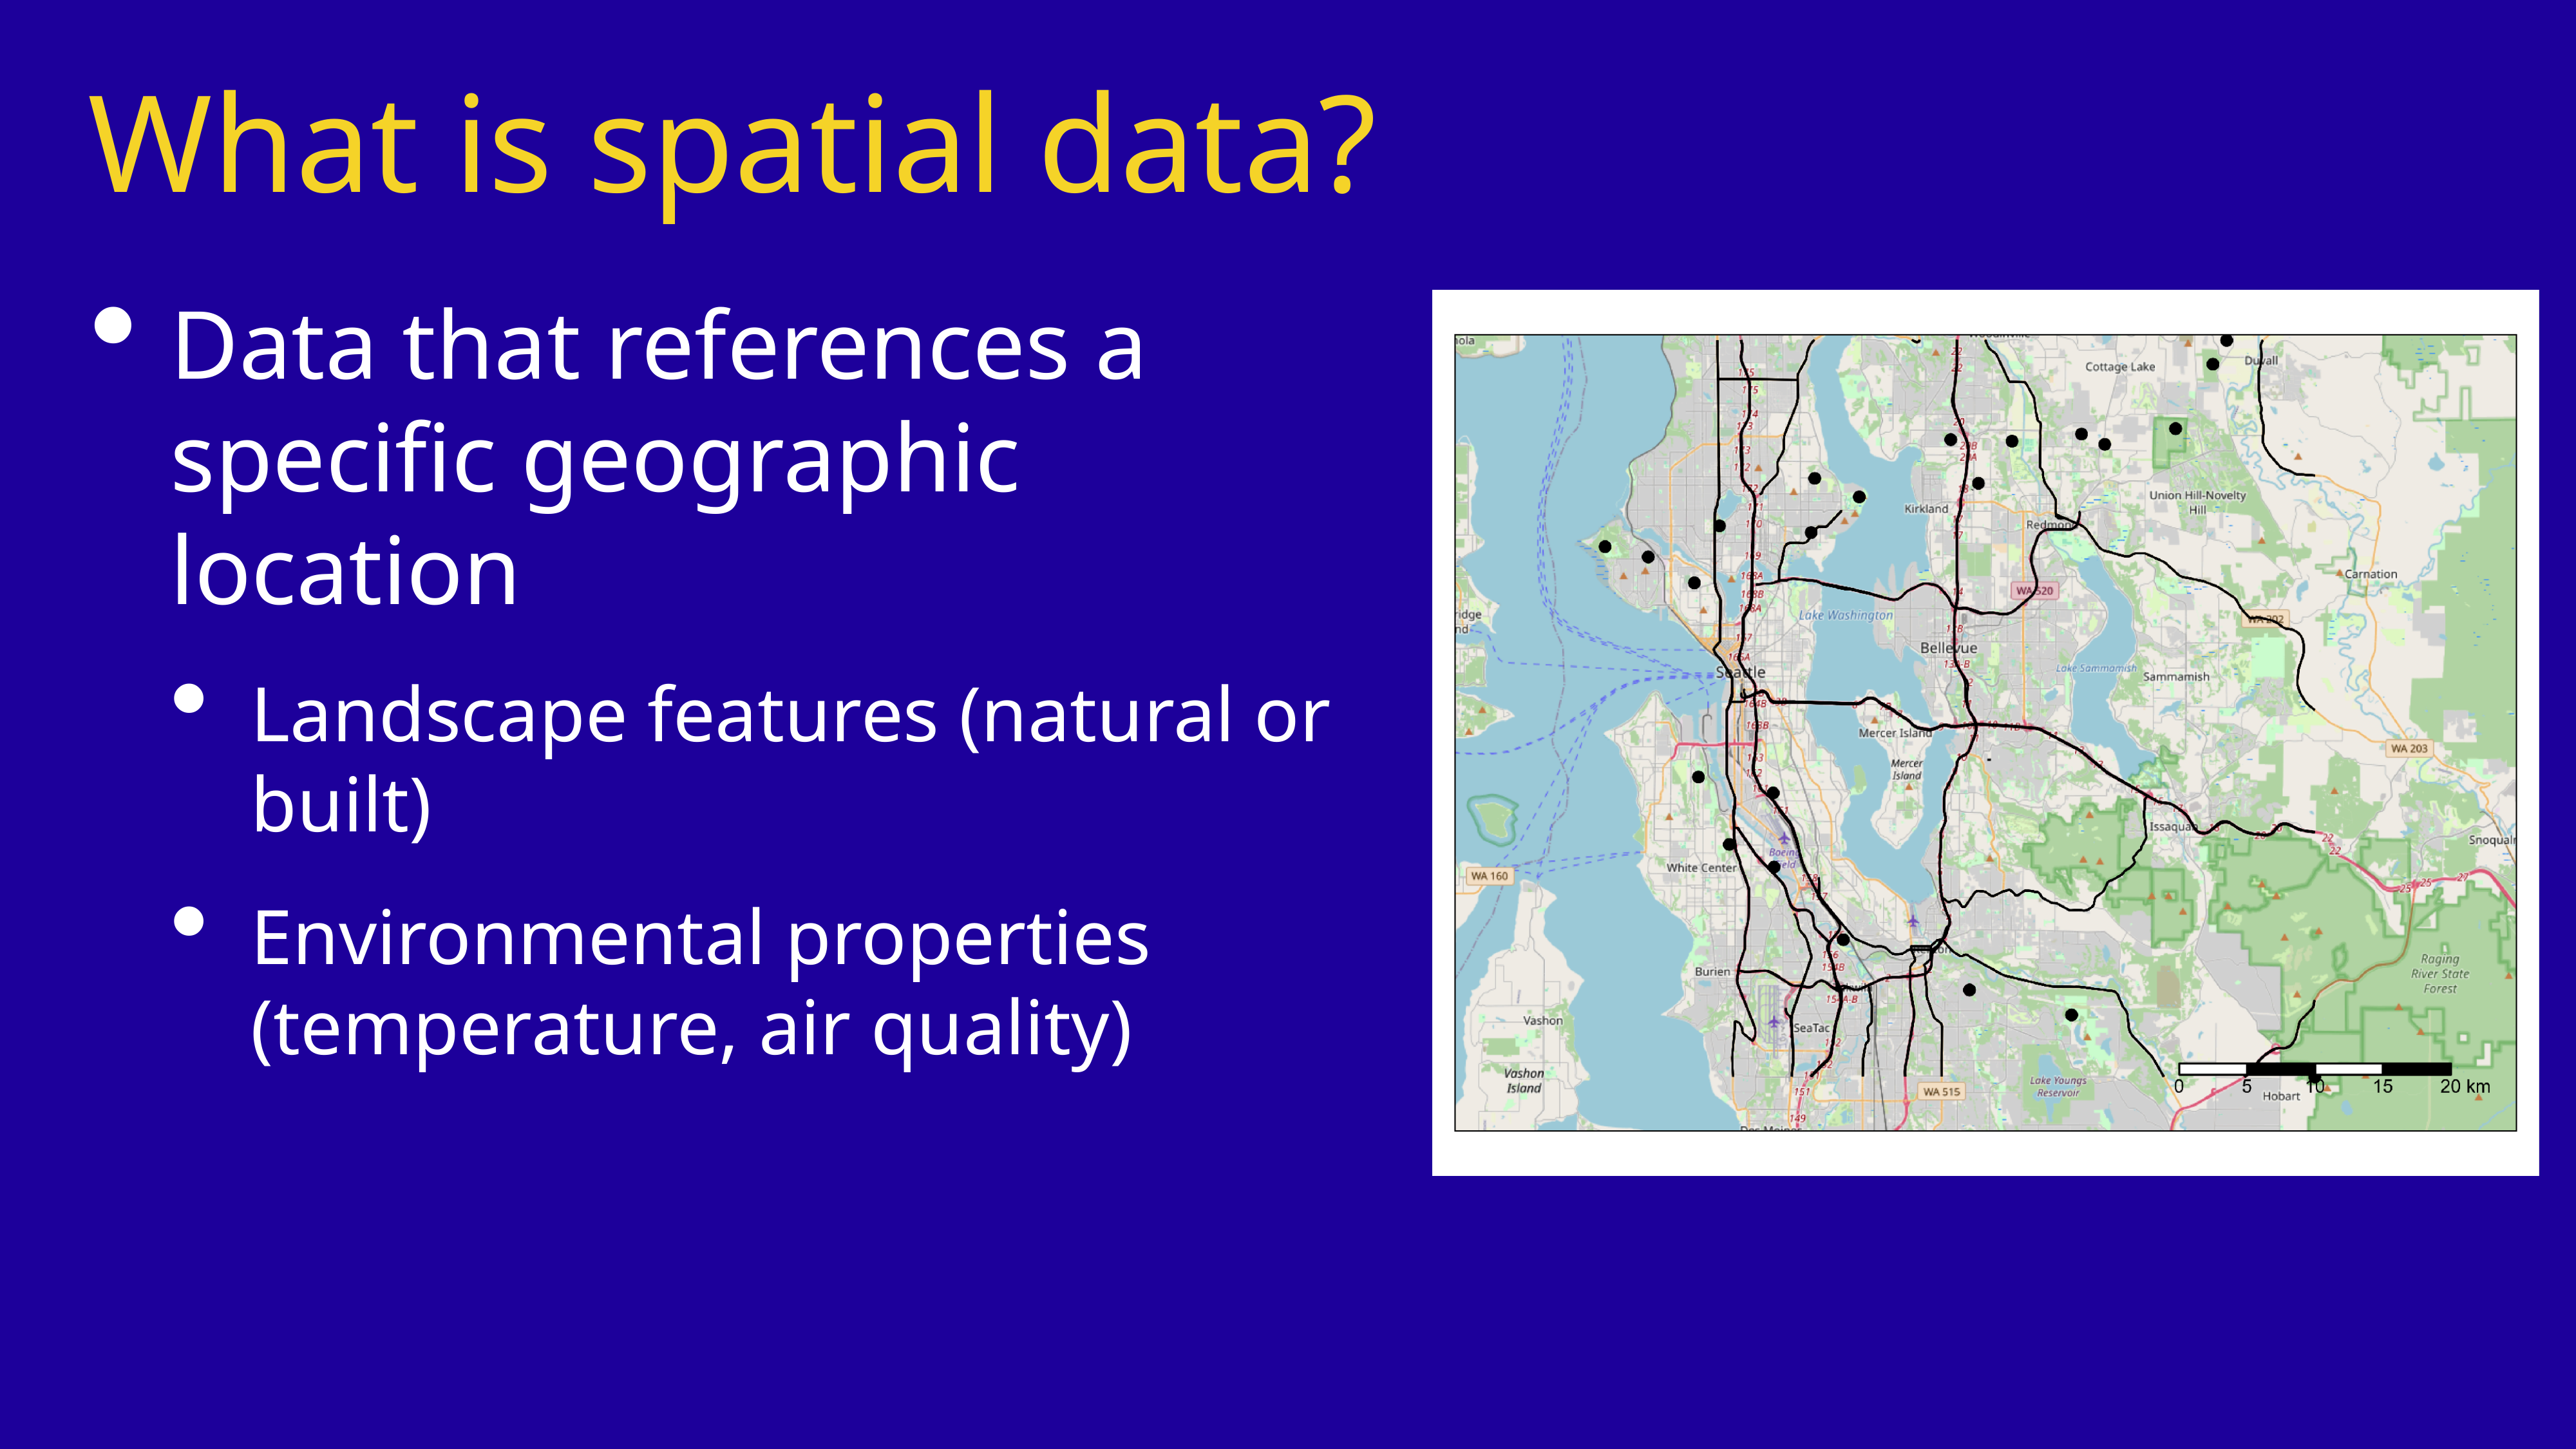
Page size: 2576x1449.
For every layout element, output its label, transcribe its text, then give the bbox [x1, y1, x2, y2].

title What is spatial data? [80, 52, 1821, 225]
list Data that references a specific geographic location Landscape features (natural or built) Environmental properties (temperature, air quality) [80, 275, 1390, 1388]
picture [1432, 290, 2540, 1176]
